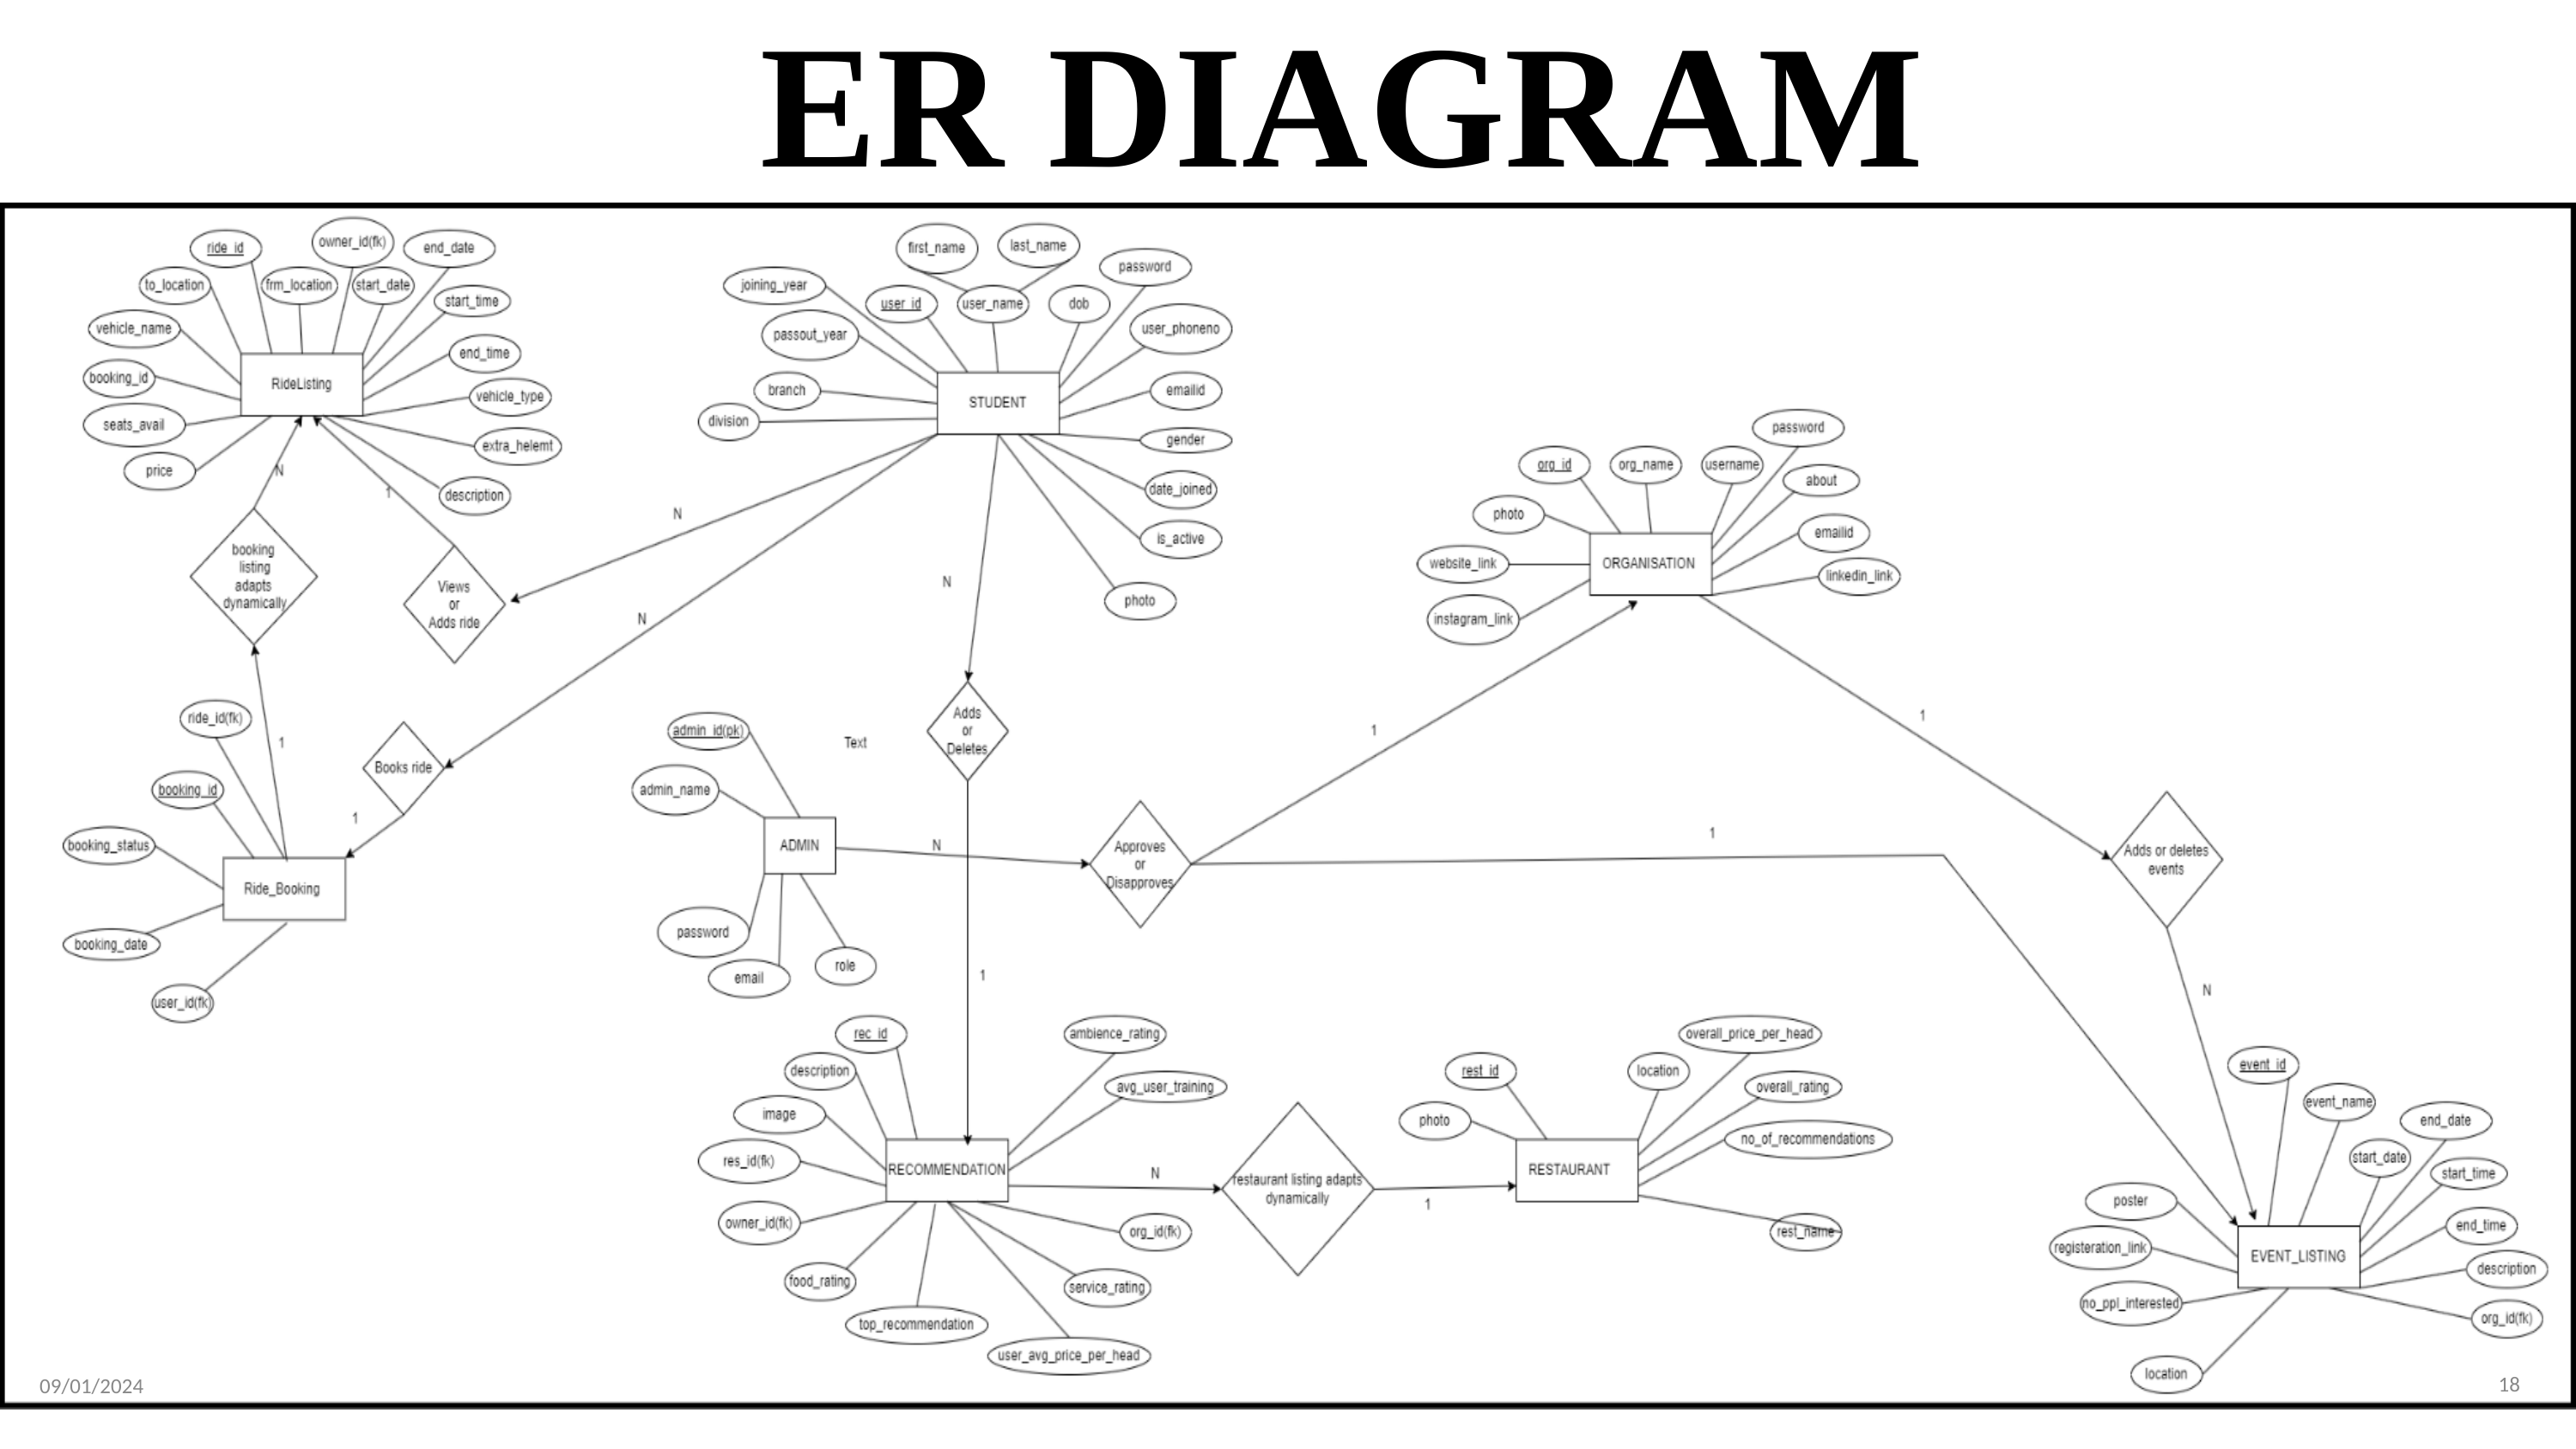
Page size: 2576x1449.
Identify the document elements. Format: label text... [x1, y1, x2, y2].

text_box ER DIAGRAM [564, 30, 2121, 199]
picture [0, 202, 2576, 1410]
